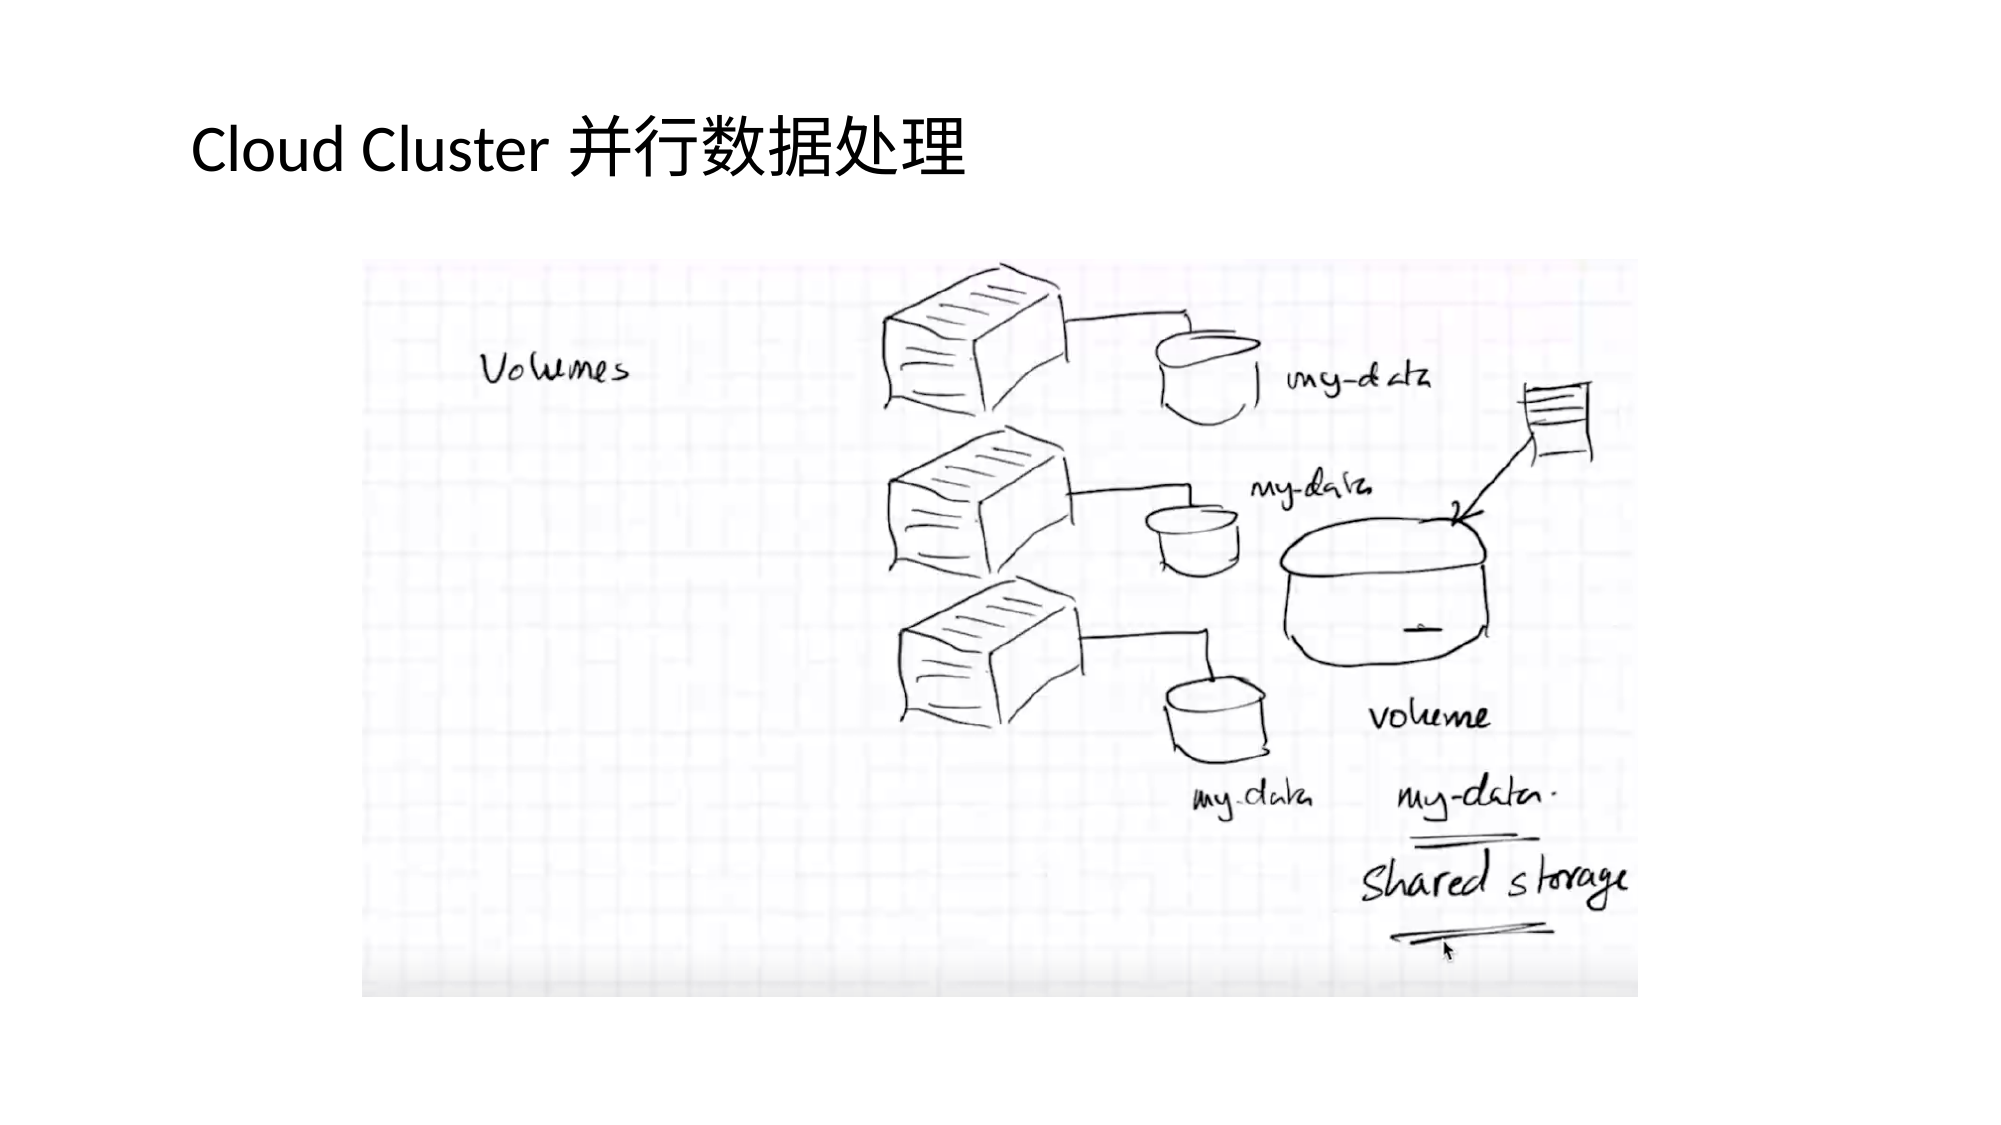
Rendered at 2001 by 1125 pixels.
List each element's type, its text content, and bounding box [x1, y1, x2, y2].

picture [362, 259, 1638, 997]
text_box Cloud Cluster并行数据处理 [176, 97, 1177, 192]
